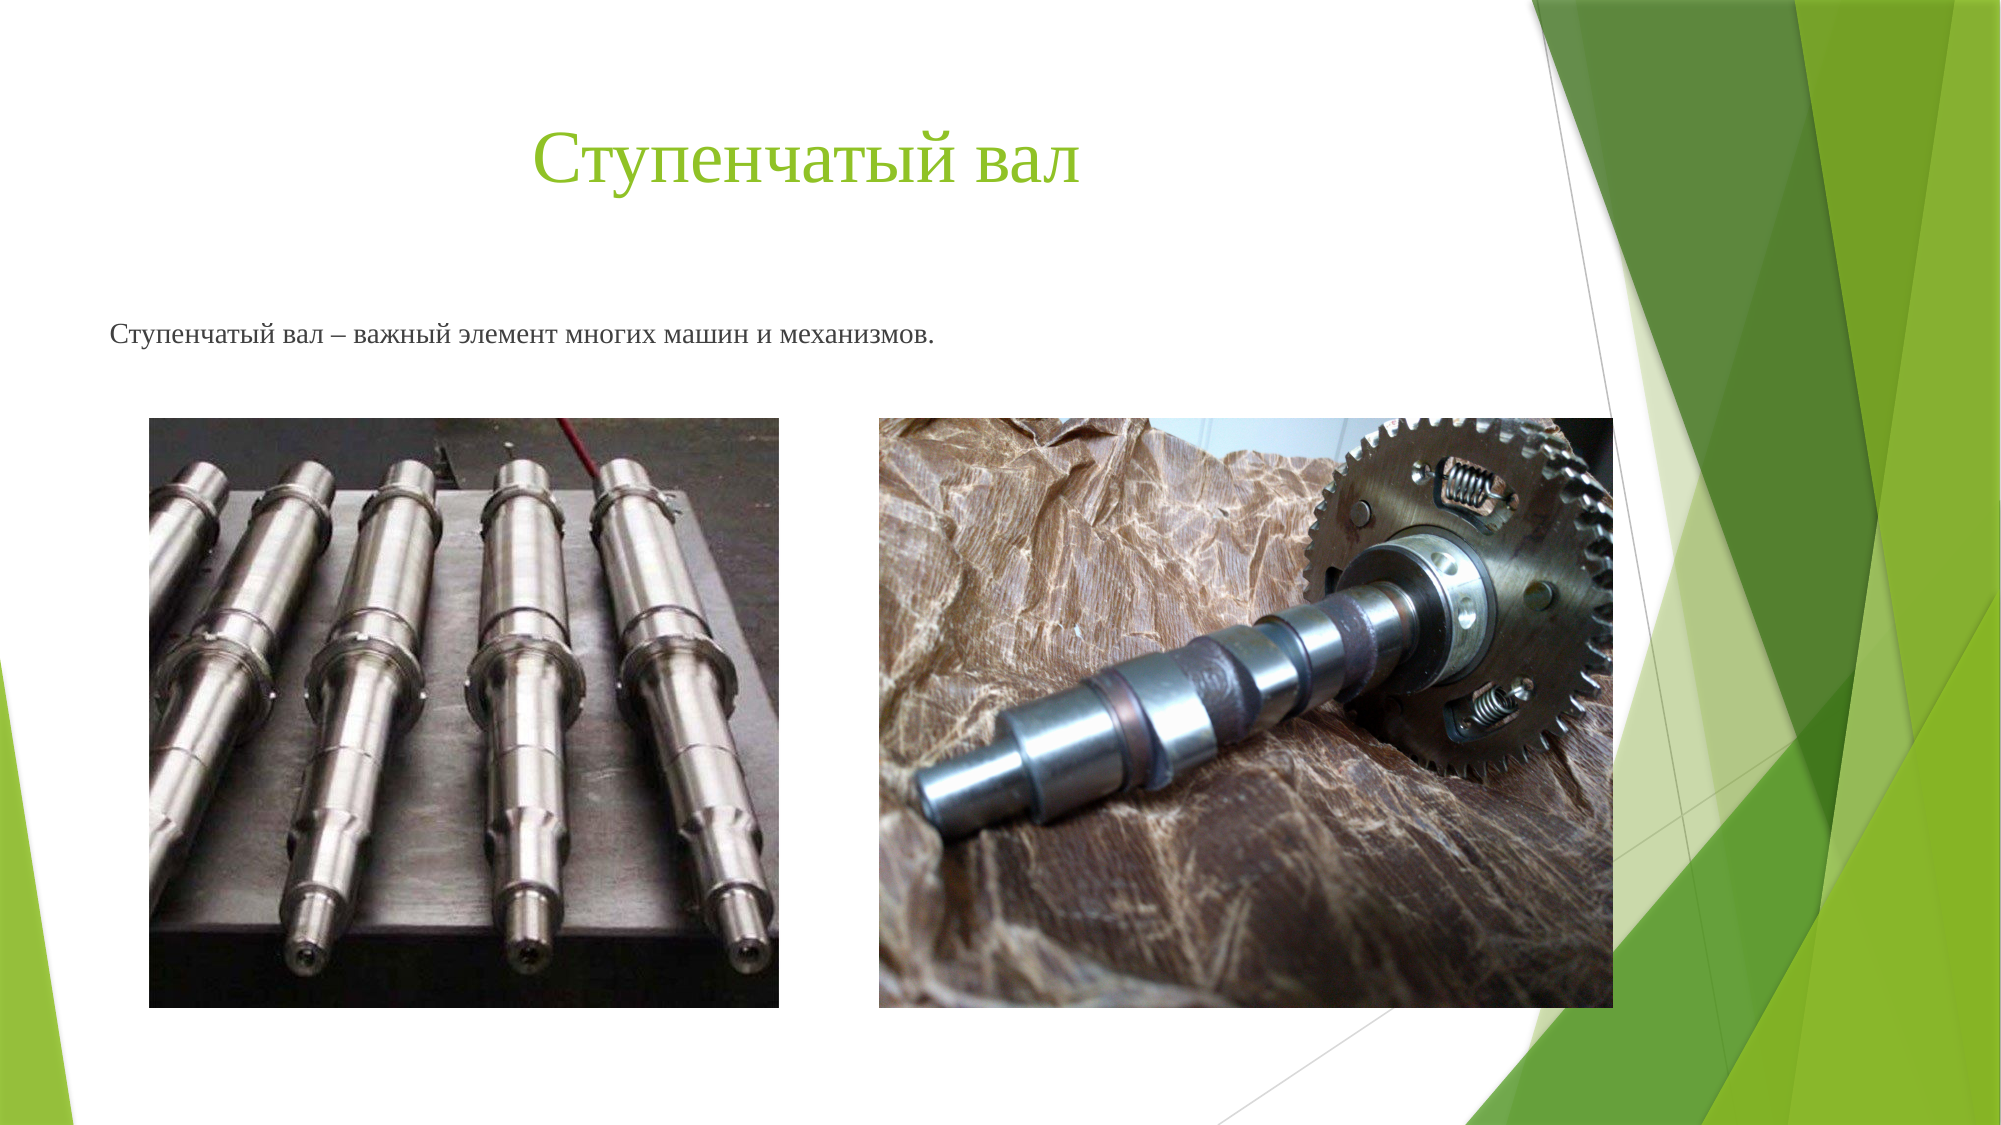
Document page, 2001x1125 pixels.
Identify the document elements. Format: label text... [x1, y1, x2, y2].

picture [879, 418, 1613, 1009]
list Ступенчатый вал – важный элемент многих машин и механизмов. [94, 306, 1838, 1009]
title Ступенчатый вал [111, 99, 1522, 306]
picture [70, 418, 857, 1009]
